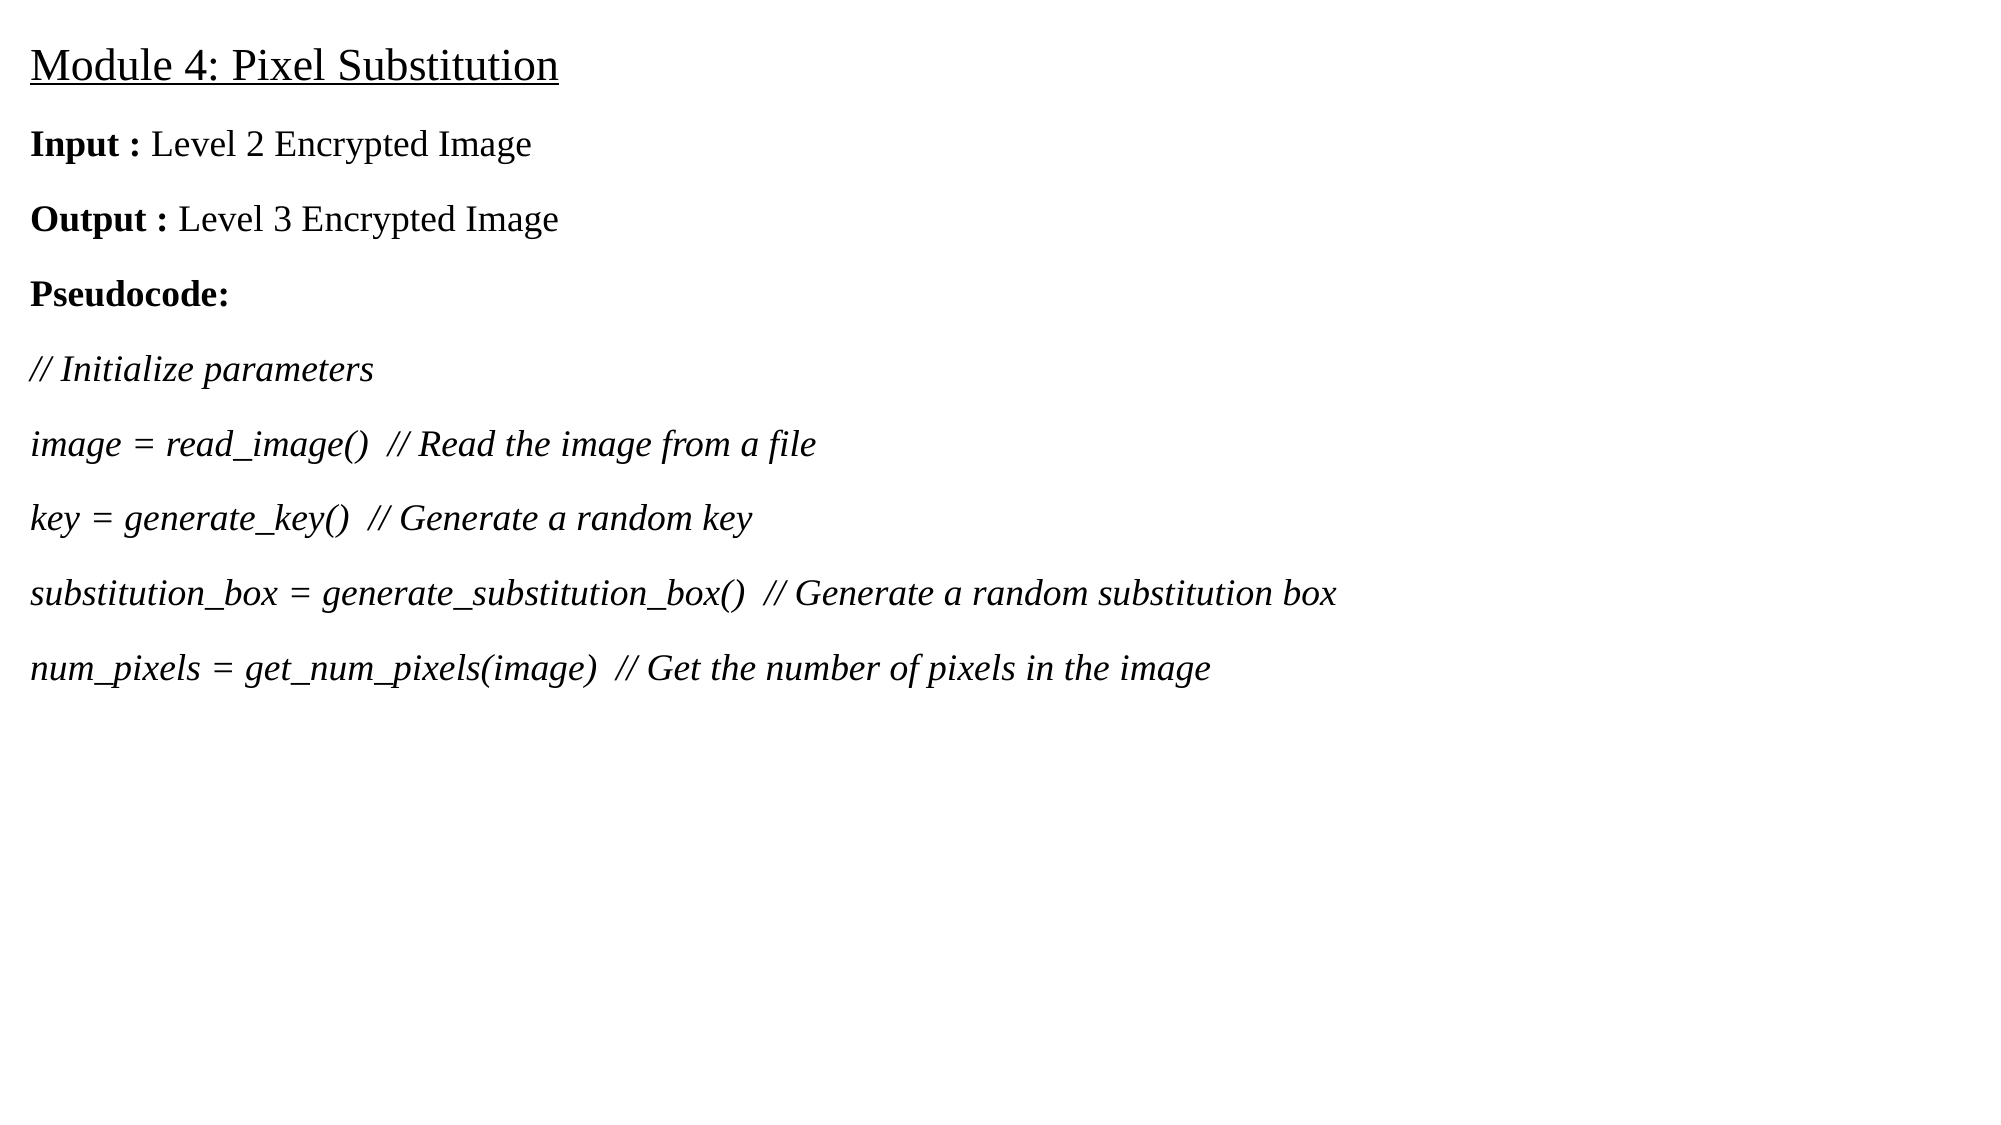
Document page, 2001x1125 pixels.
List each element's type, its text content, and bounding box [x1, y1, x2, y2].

list Module 4: Pixel Substitution Input : Level 2 Encrypted Image Output : Level 3 Encrypted Image Pseudocode: // Initialize parameters image = read_image() // Read the image from a file key = generate_key() // Generate a random key substitution_box = generate_substitution_box() // Generate a random substitution box num_pixels = get_num_pixels(image) // Get the number of pixels in the image [15, 15, 1941, 1085]
